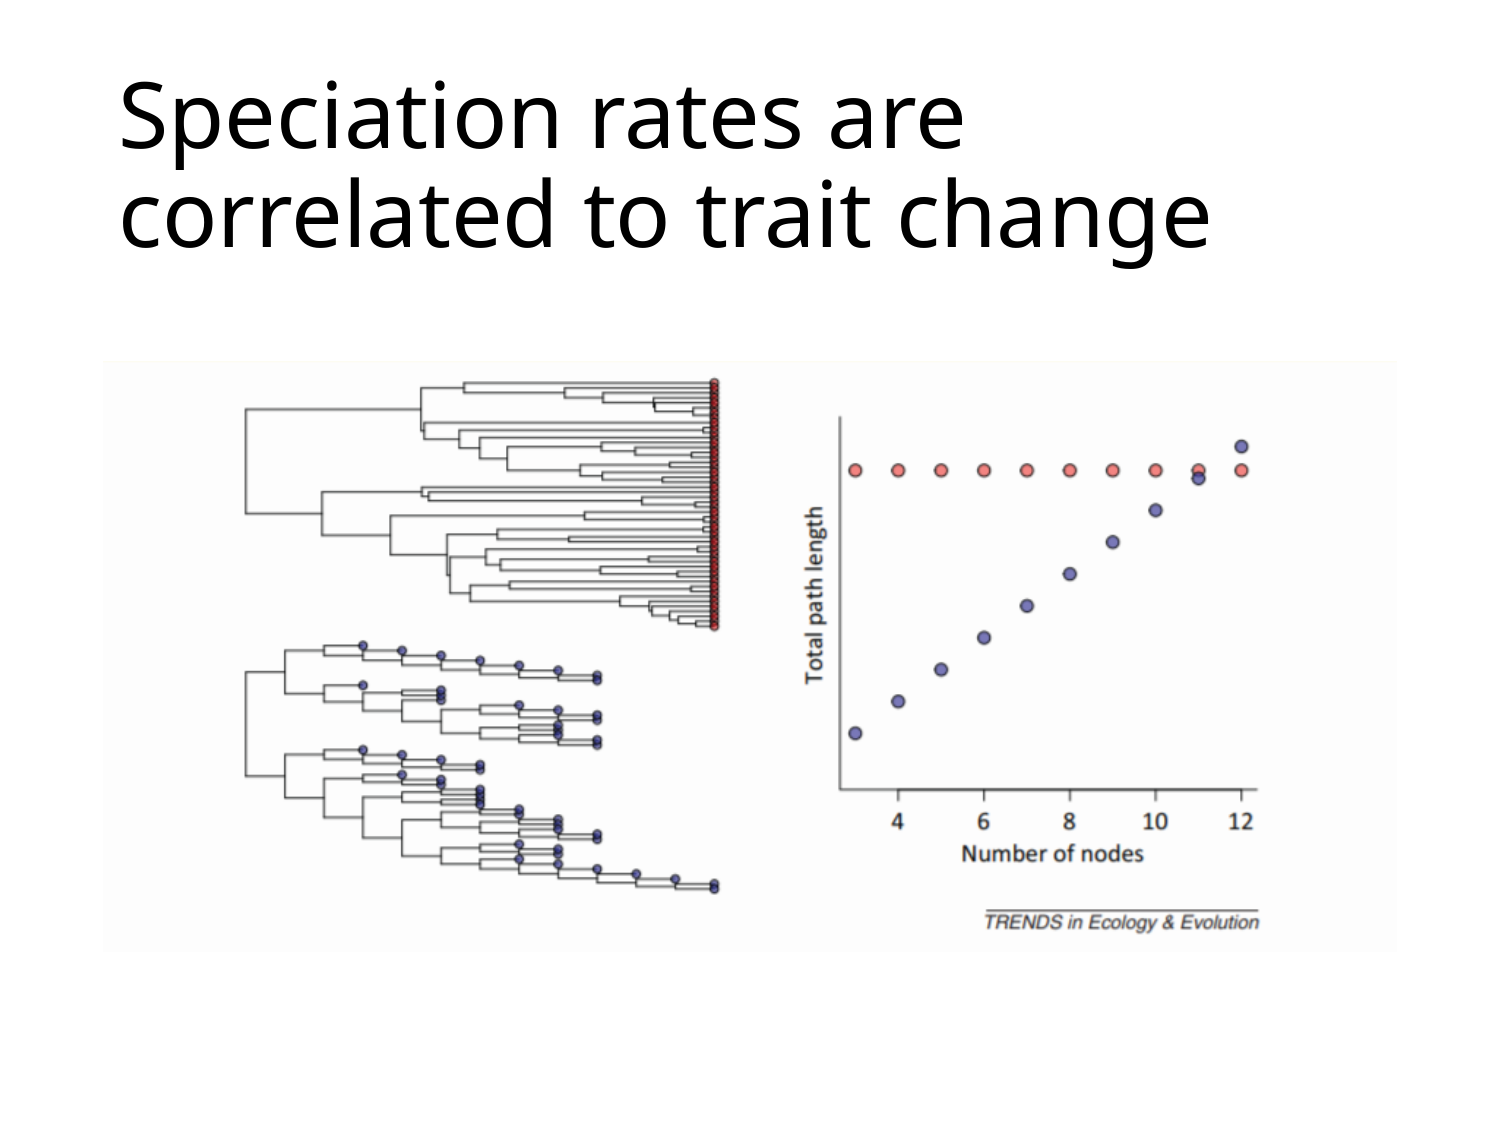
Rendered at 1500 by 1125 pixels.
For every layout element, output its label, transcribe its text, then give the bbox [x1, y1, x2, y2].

title Speciation rates are correlated to trait change [103, 59, 1397, 278]
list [103, 361, 1397, 952]
